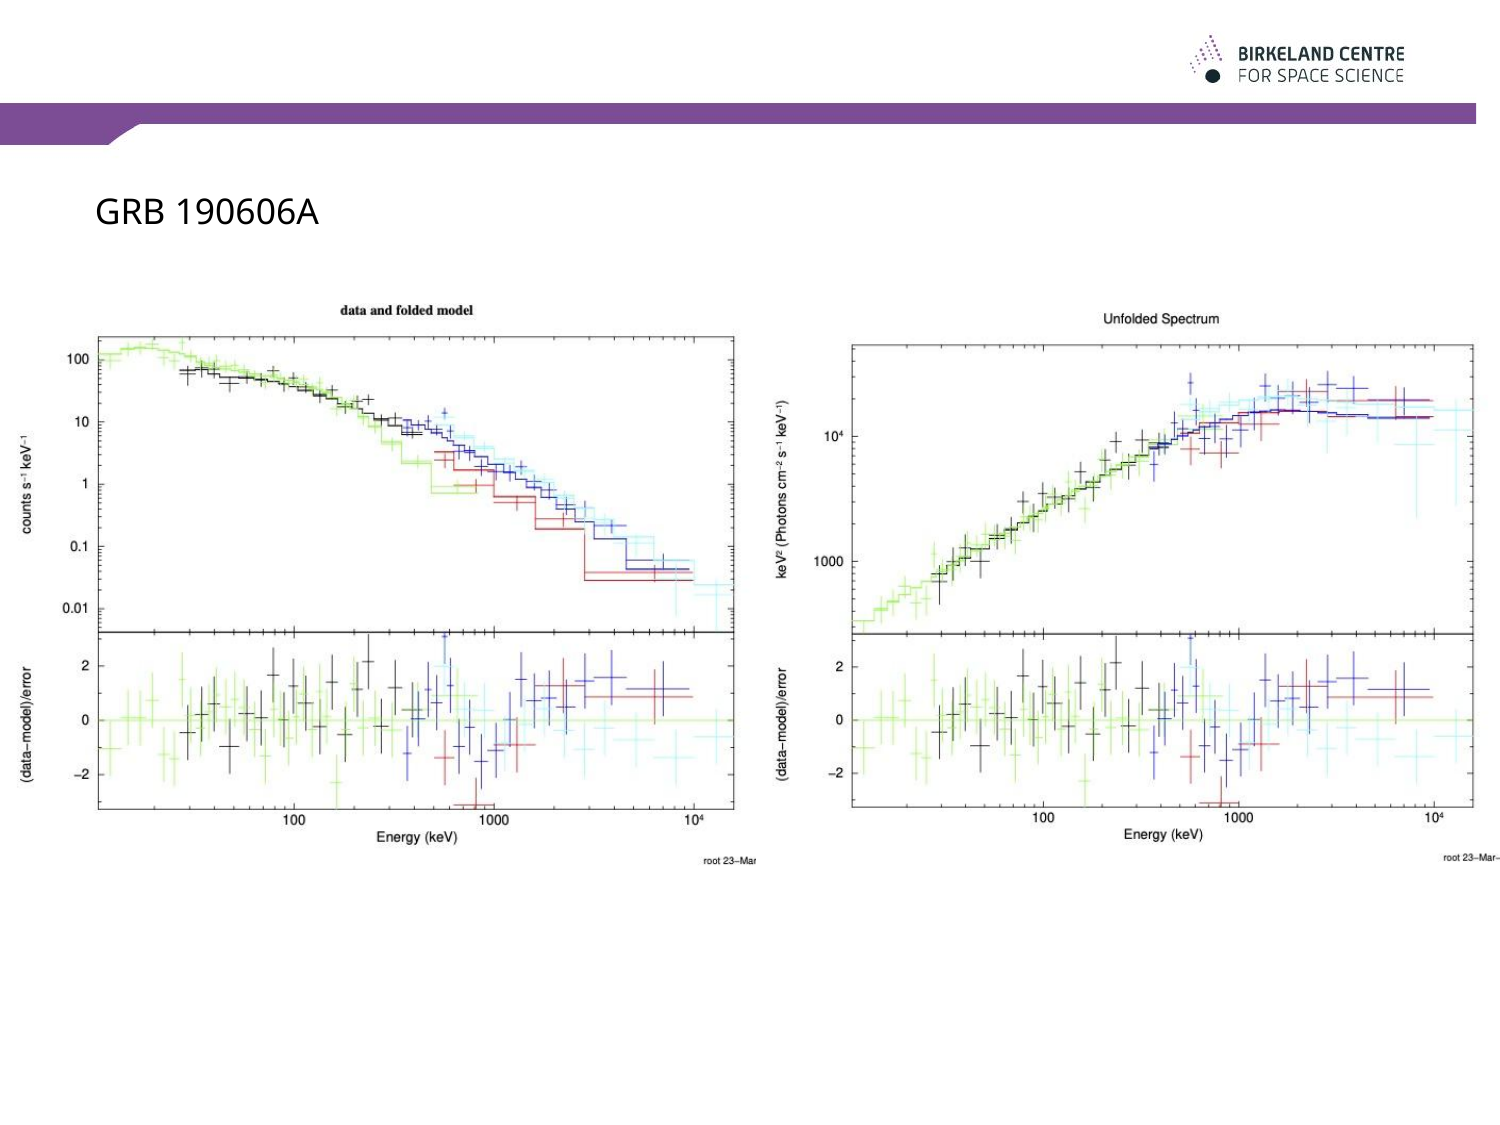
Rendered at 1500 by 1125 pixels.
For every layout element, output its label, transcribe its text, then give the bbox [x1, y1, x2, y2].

picture [0, 0, 1500, 1125]
text_box GRB 190606A [79, 173, 1500, 247]
